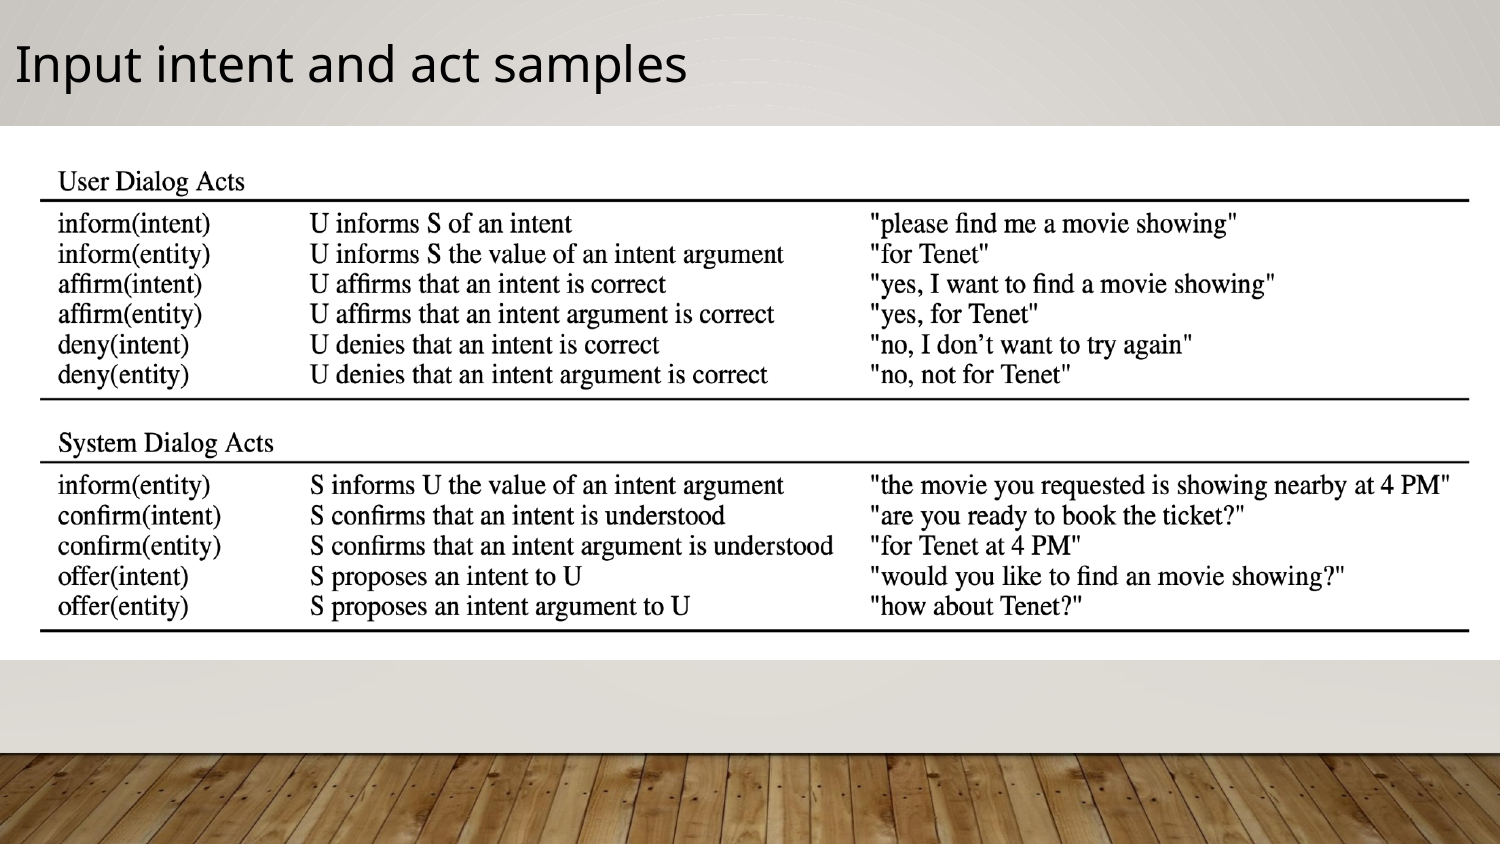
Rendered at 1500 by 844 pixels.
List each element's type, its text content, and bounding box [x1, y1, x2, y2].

title Input intent and act samples [0, 24, 1398, 125]
picture [0, 126, 1500, 660]
picture [0, 753, 1500, 844]
